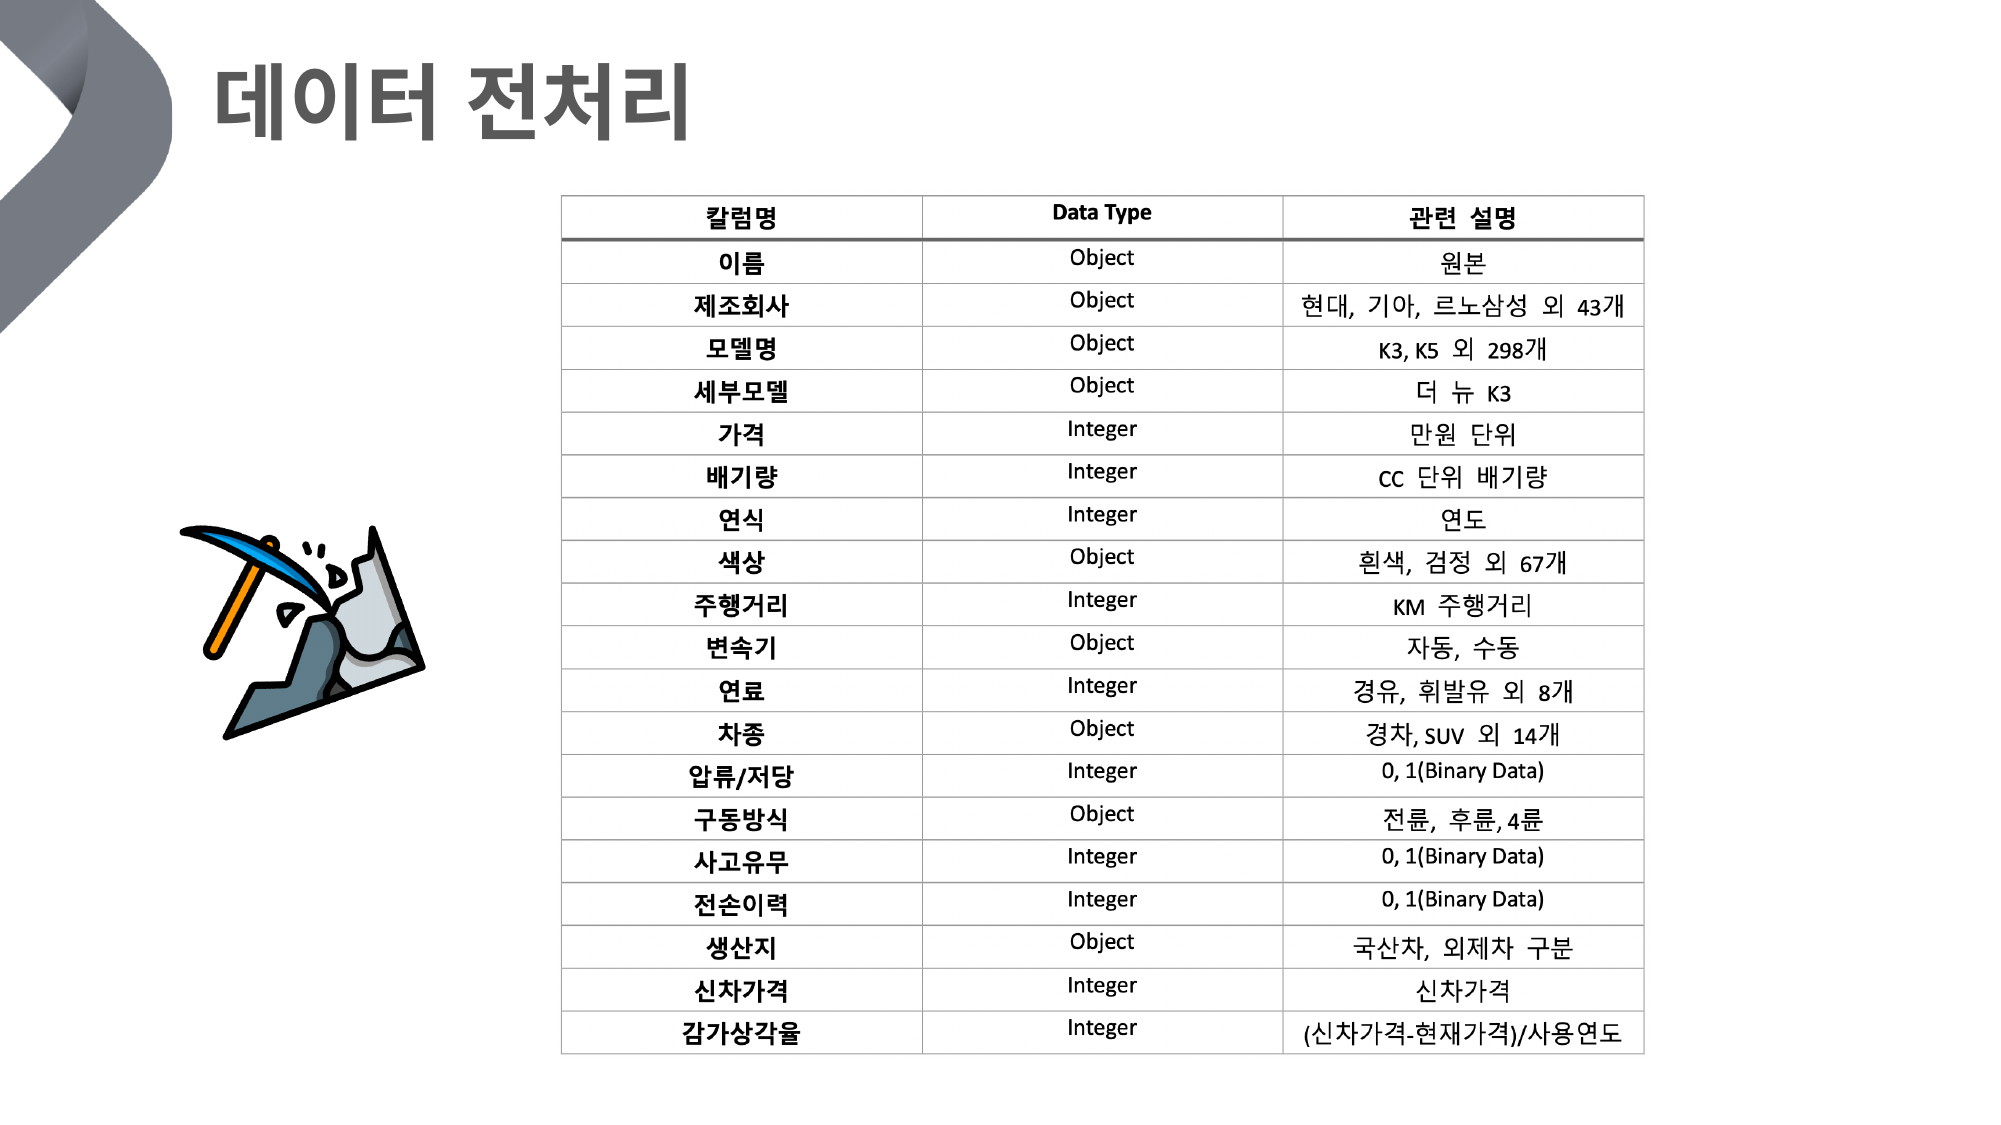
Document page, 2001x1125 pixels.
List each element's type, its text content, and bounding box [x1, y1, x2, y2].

picture [556, 188, 1650, 1059]
picture [152, 468, 426, 741]
picture [0, 84, 257, 257]
title 데이터 전처리 [197, 47, 1923, 167]
